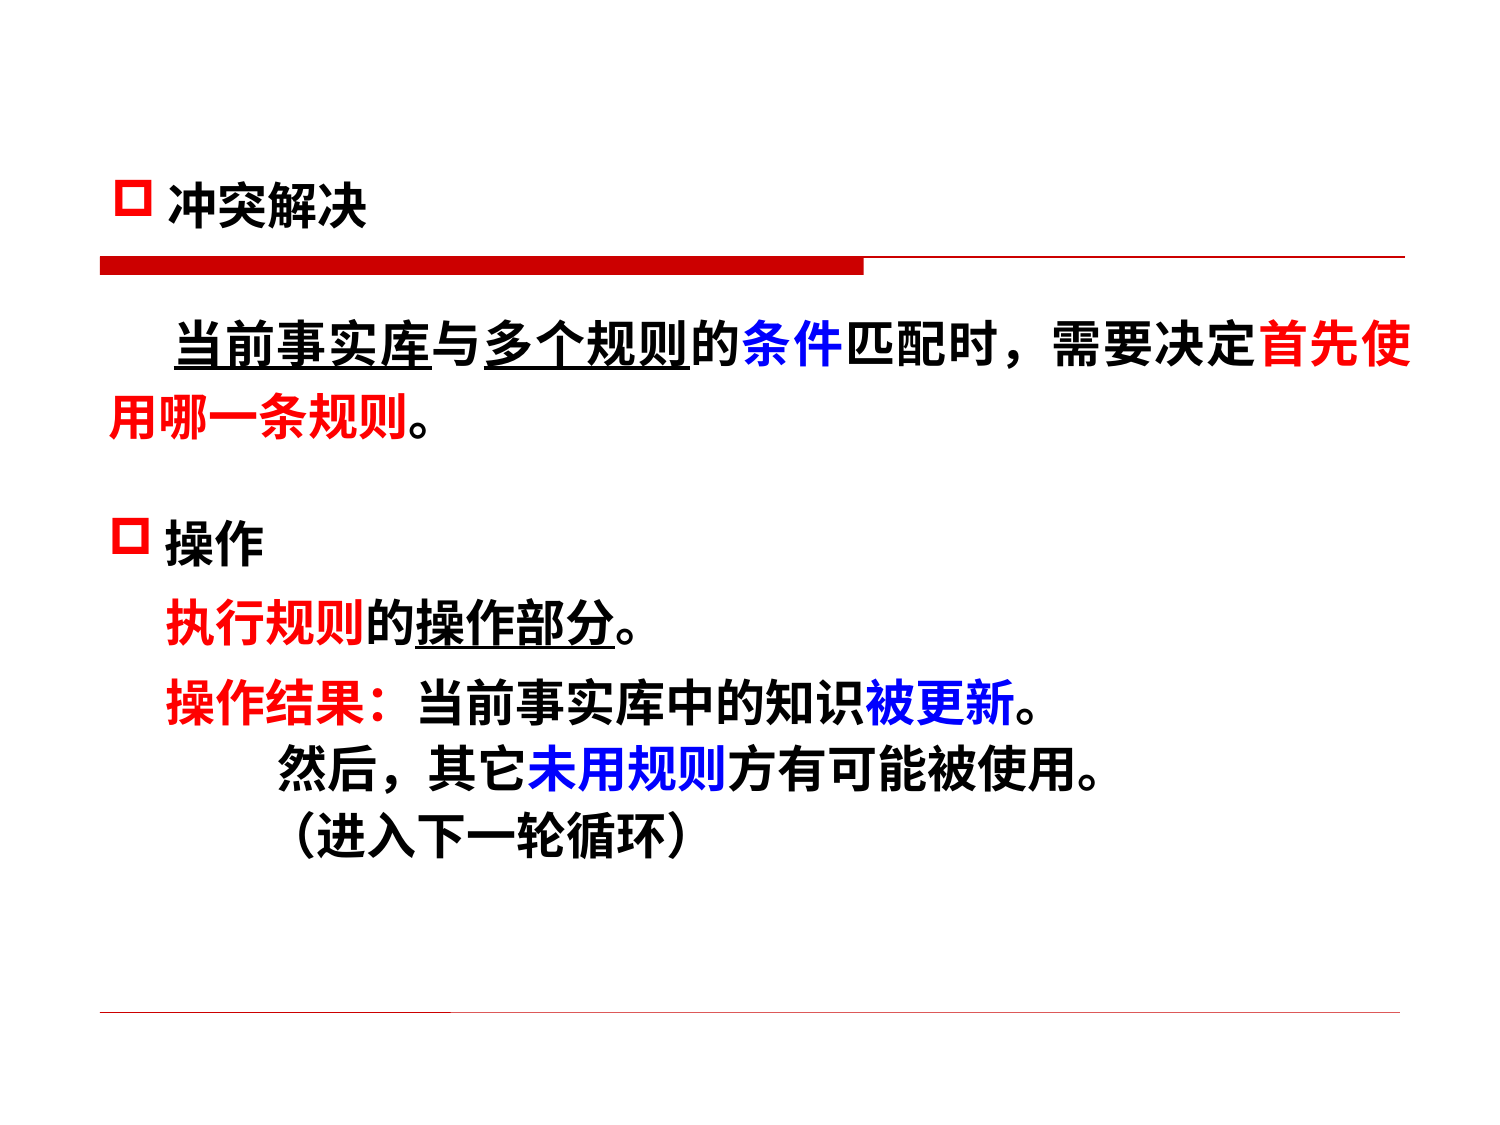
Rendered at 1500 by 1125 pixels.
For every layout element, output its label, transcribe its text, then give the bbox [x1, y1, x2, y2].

text_box 当前事实库与多个规则的条件匹配时，需要决定首先使用哪一条规则。 操作 执行规则的操作部分。 操作结果：当前事实库中的知识被更新。 然后，其它未用规则方有可能被使用。 （进入下一轮循环） [108, 299, 1412, 894]
text_box 冲突解决 [96, 137, 384, 242]
